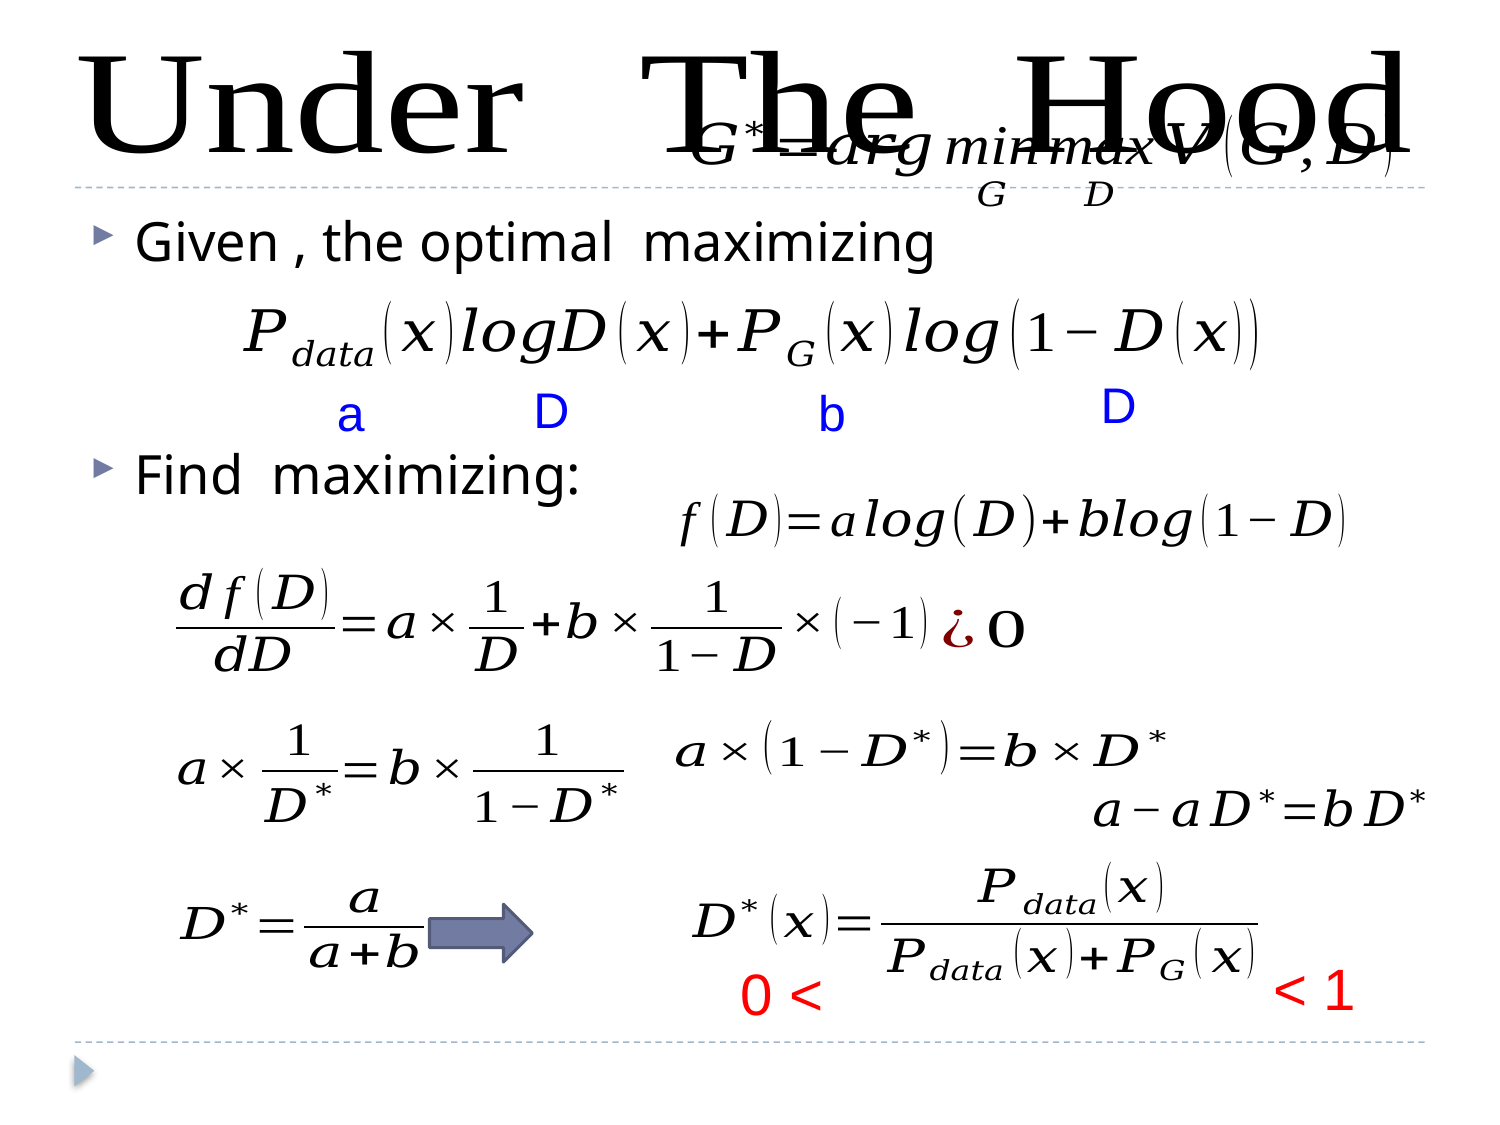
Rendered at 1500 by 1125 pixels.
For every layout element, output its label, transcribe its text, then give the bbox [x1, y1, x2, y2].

text_box D [501, 371, 602, 446]
text_box < 1 [1209, 944, 1420, 1030]
text_box b [781, 374, 882, 450]
text_box D [1068, 365, 1169, 441]
text_box a [300, 374, 401, 450]
text_box 0 < [676, 949, 888, 1035]
text_box [427, 902, 534, 964]
